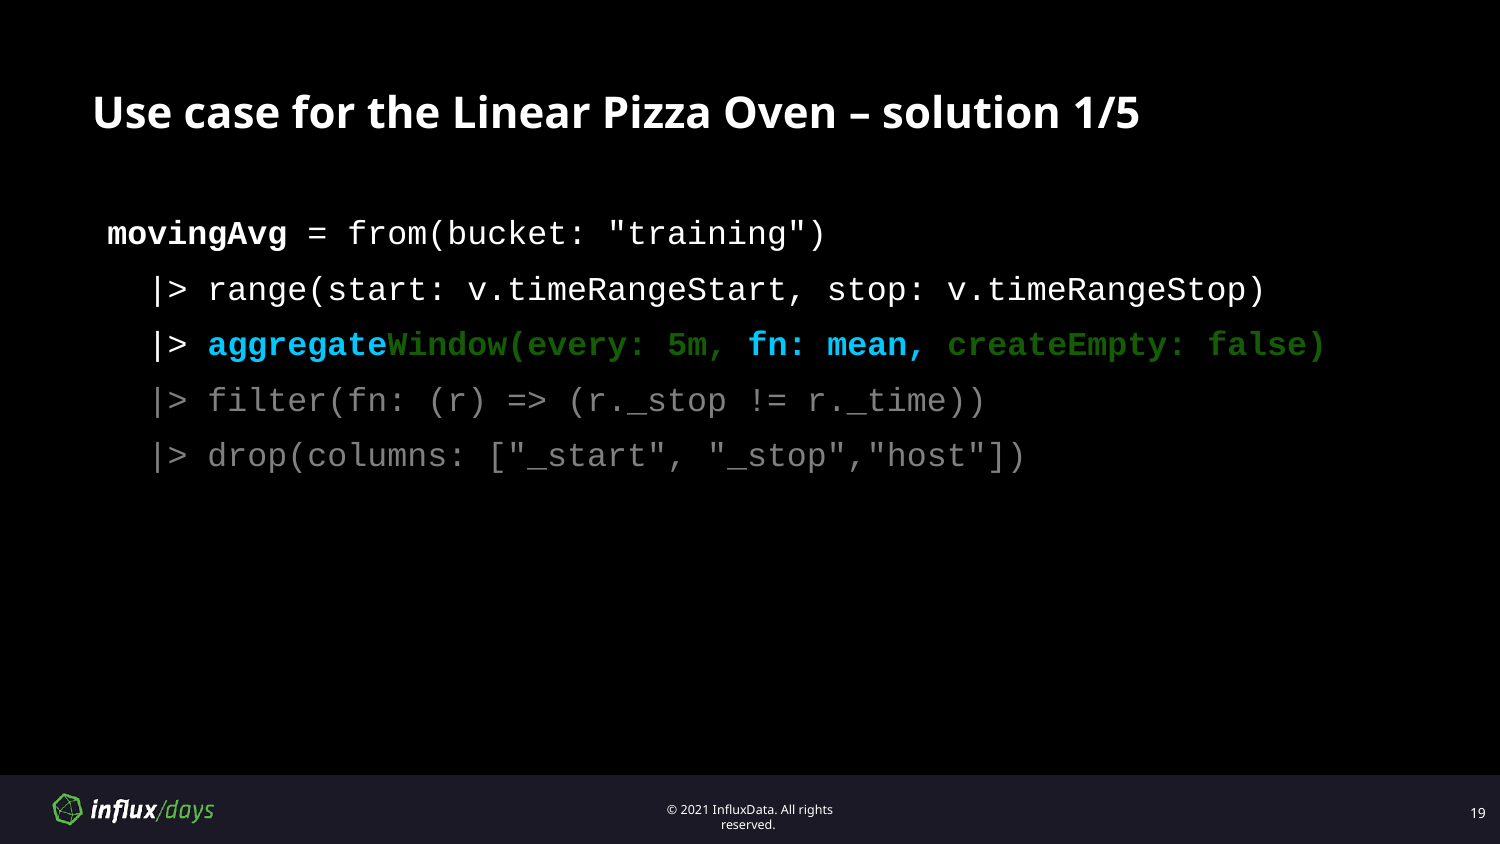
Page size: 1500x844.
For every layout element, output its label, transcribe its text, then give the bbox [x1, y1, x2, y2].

title Use case for the Linear Pizza Oven – solution 1/5 [76, 33, 1424, 196]
picture [0, 775, 1500, 844]
list movingAvg = from(bucket: "training") |> range(start: v.timeRangeStart, stop: v.timeRangeStop) |> aggregateWindow(every: 5m, fn: mean, createEmpty: false) |> filter(fn: (r) => (r._stop != r._time)) |> drop(columns: ["_start", "_stop","host"]) [76, 204, 1424, 761]
